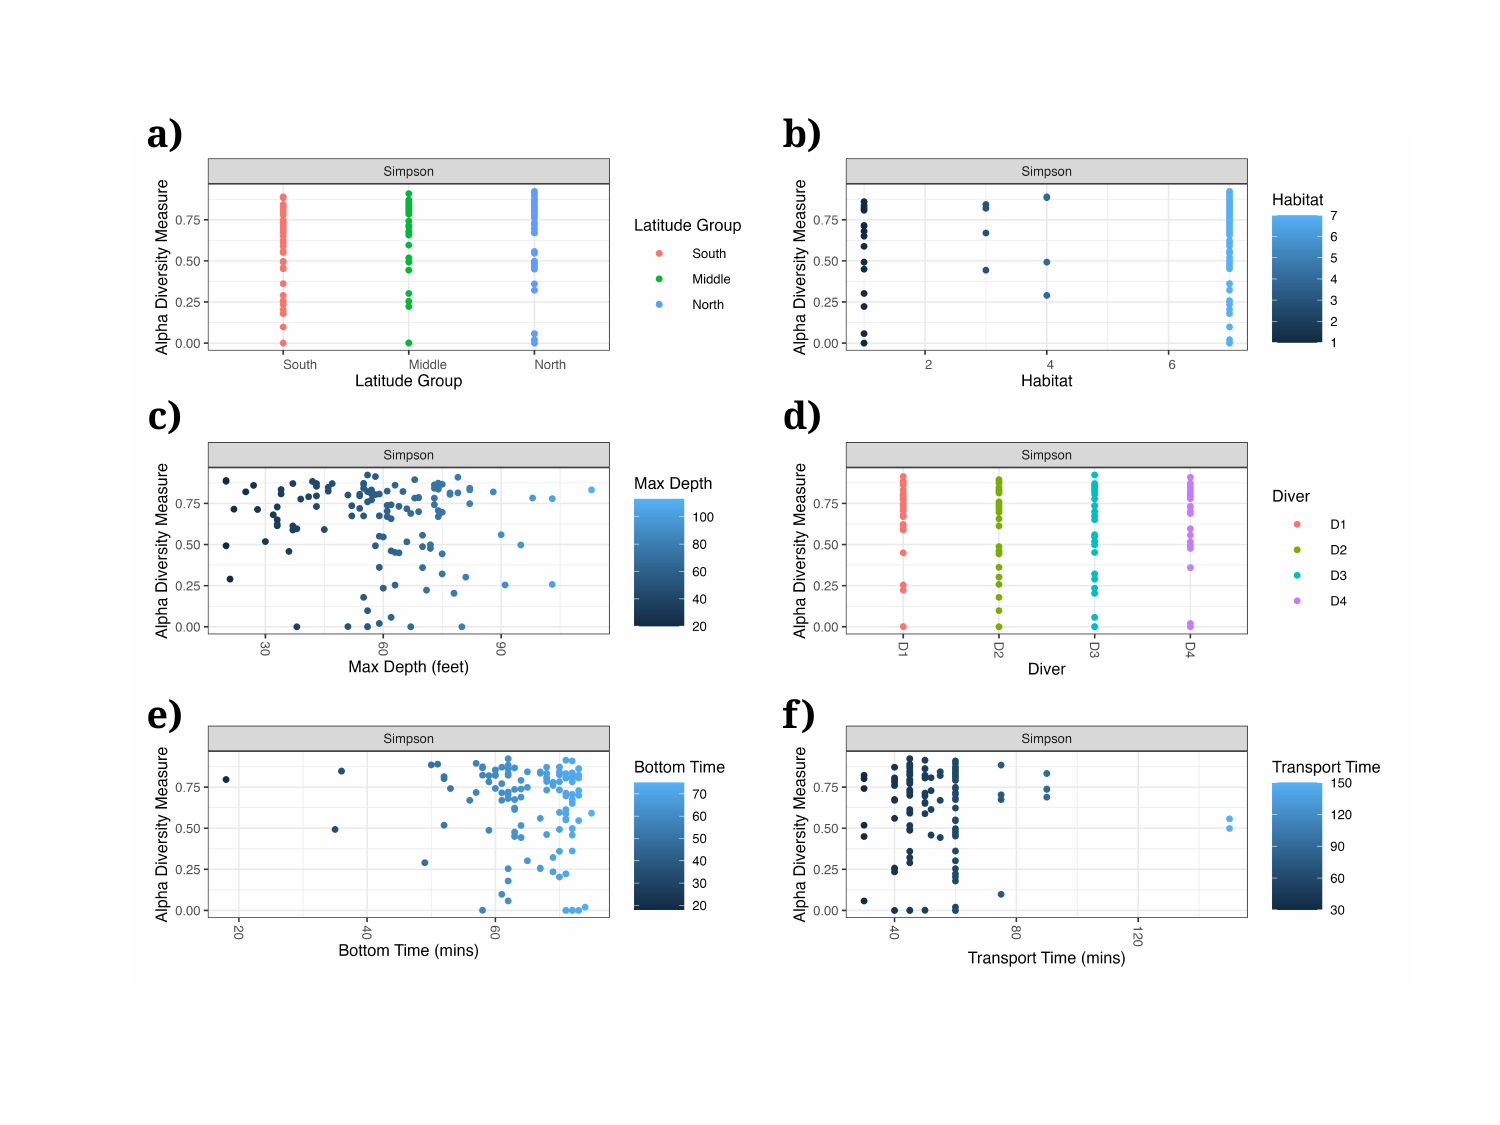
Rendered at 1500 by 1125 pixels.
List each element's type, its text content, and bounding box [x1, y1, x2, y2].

text_box a) [131, 102, 199, 163]
text_box b) [768, 102, 837, 136]
picture [133, 136, 1410, 988]
